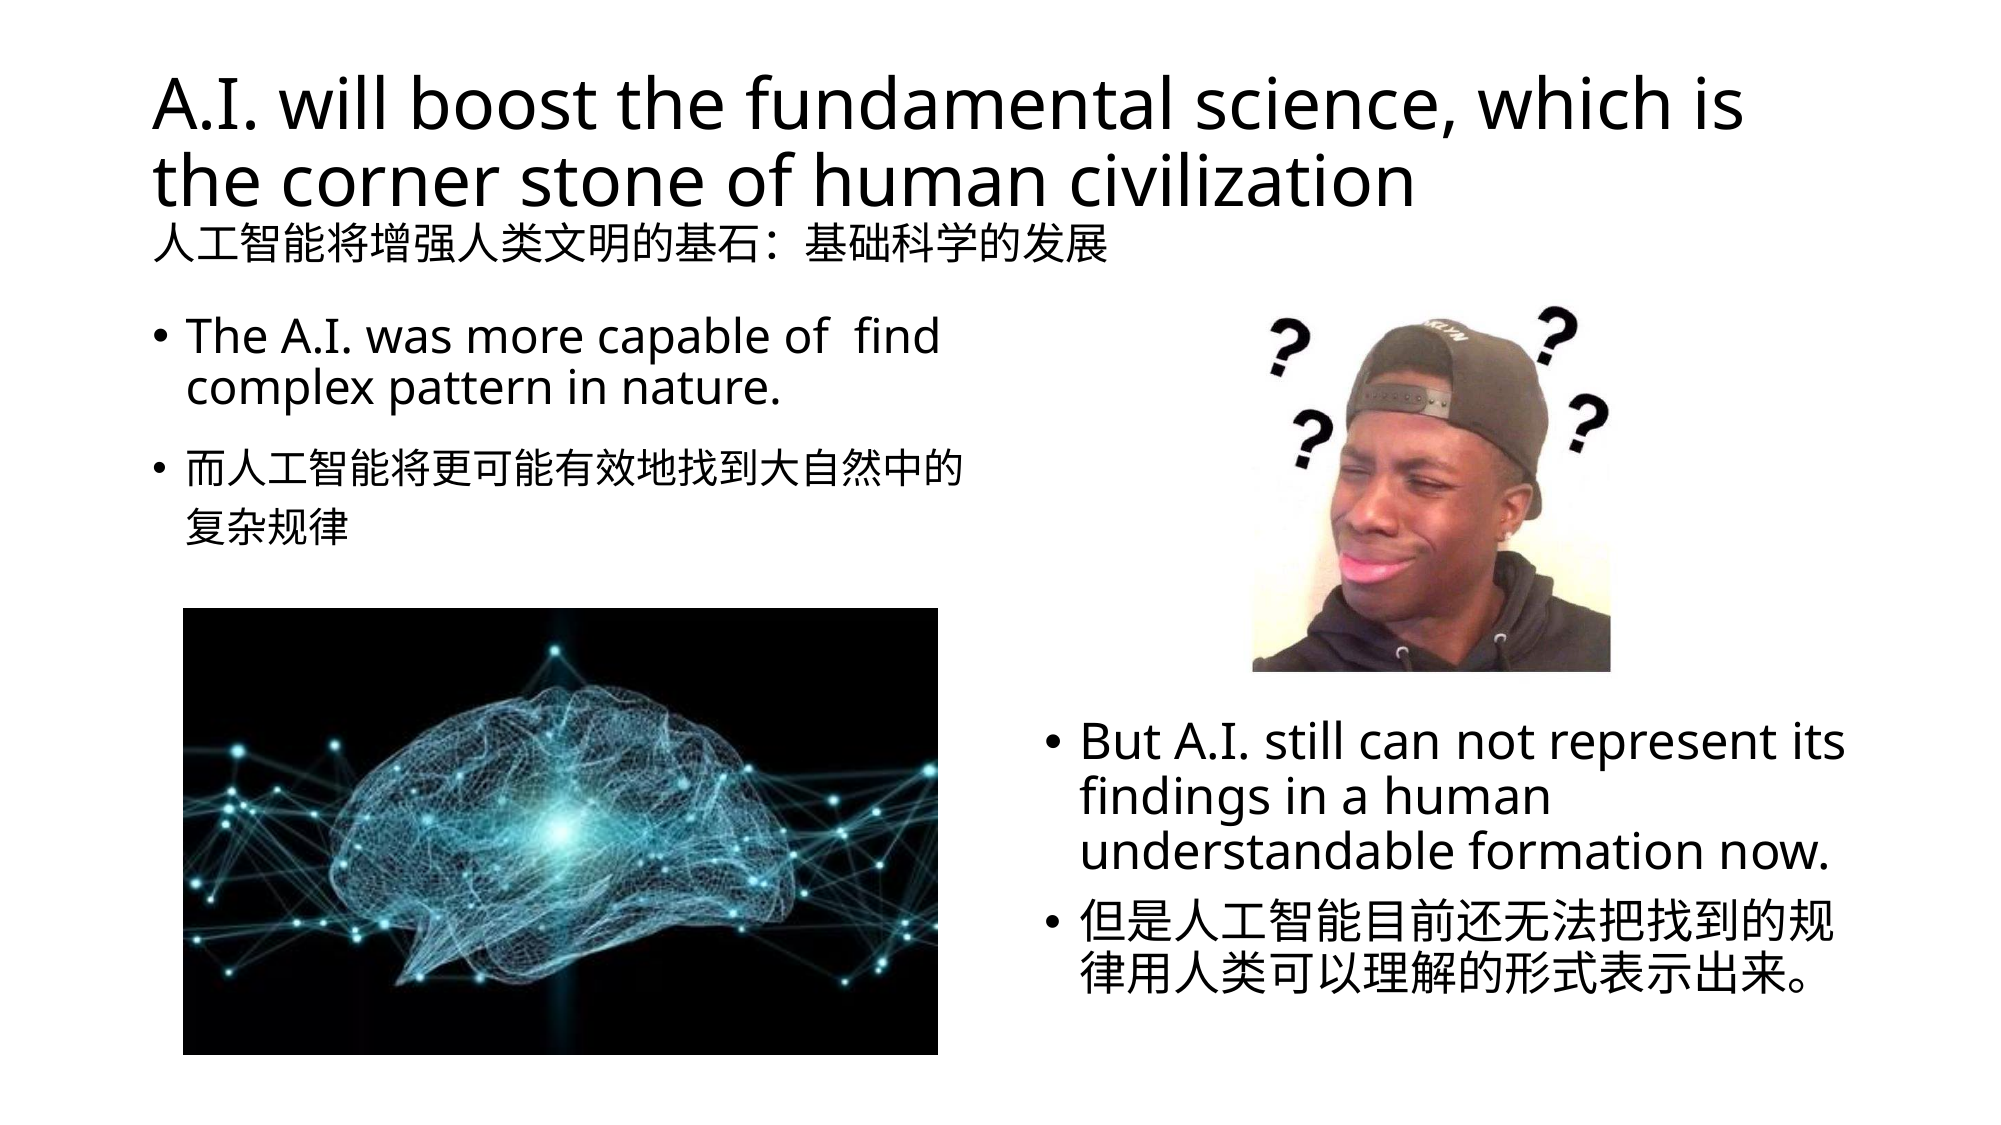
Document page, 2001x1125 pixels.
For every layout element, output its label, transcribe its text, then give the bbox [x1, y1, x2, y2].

picture [1232, 277, 1645, 689]
title A.I. will boost the fundamental science, which is the corner stone of human civilization 人工智能将增强人类文明的基石：基础科学的发展 [137, 59, 1863, 278]
list The A.I. was more capable of find complex pattern in nature. 而人工智能将更可能有效地找到大自然中的复杂规律 [137, 304, 984, 563]
text_box But A.I. still can not represent its findings in a human understandable formation now. 但是人工智能目前还无法把找到的规律用人类可以理解的形式表示出来。 [1029, 708, 1876, 1066]
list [183, 608, 938, 1055]
